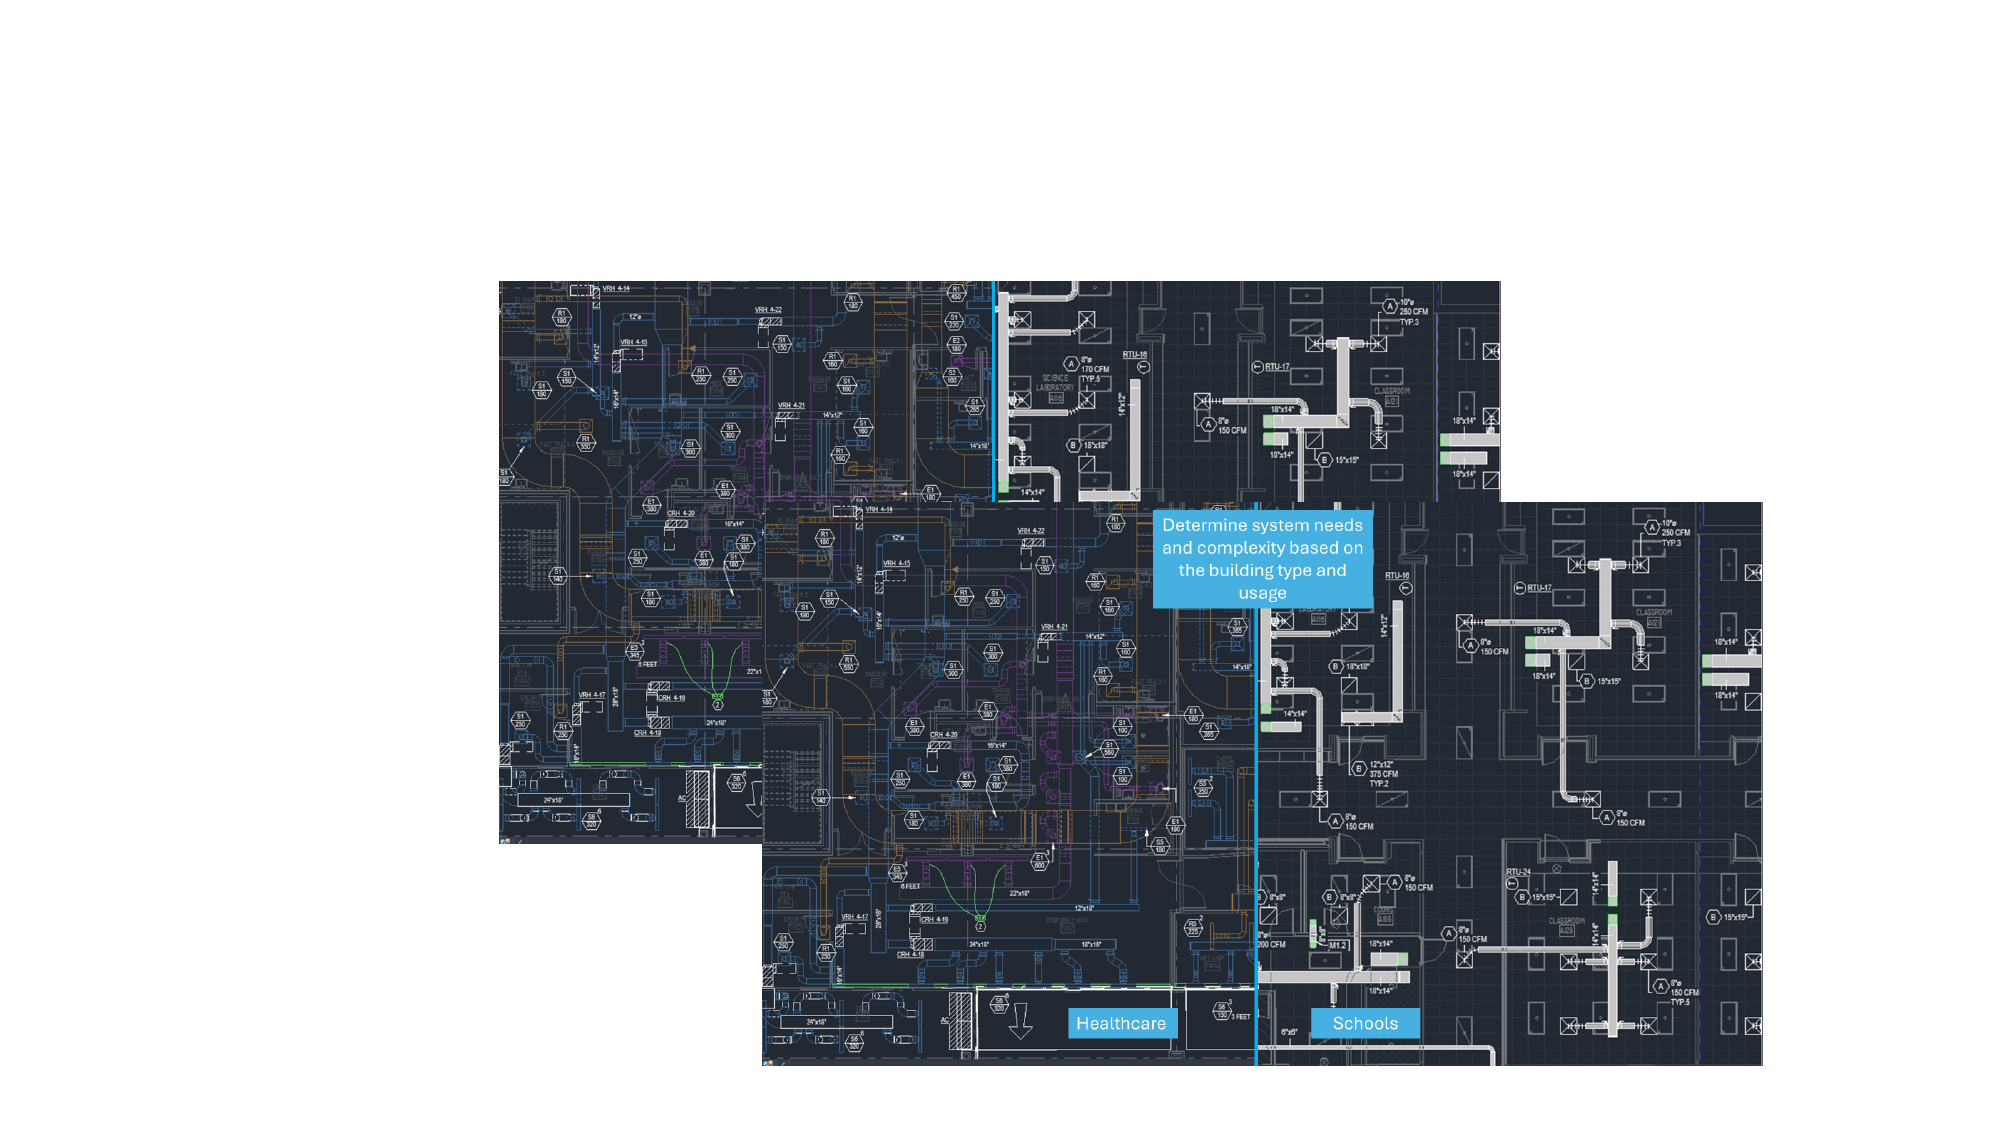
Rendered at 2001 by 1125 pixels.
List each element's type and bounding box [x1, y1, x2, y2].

picture [499, 280, 1764, 1066]
